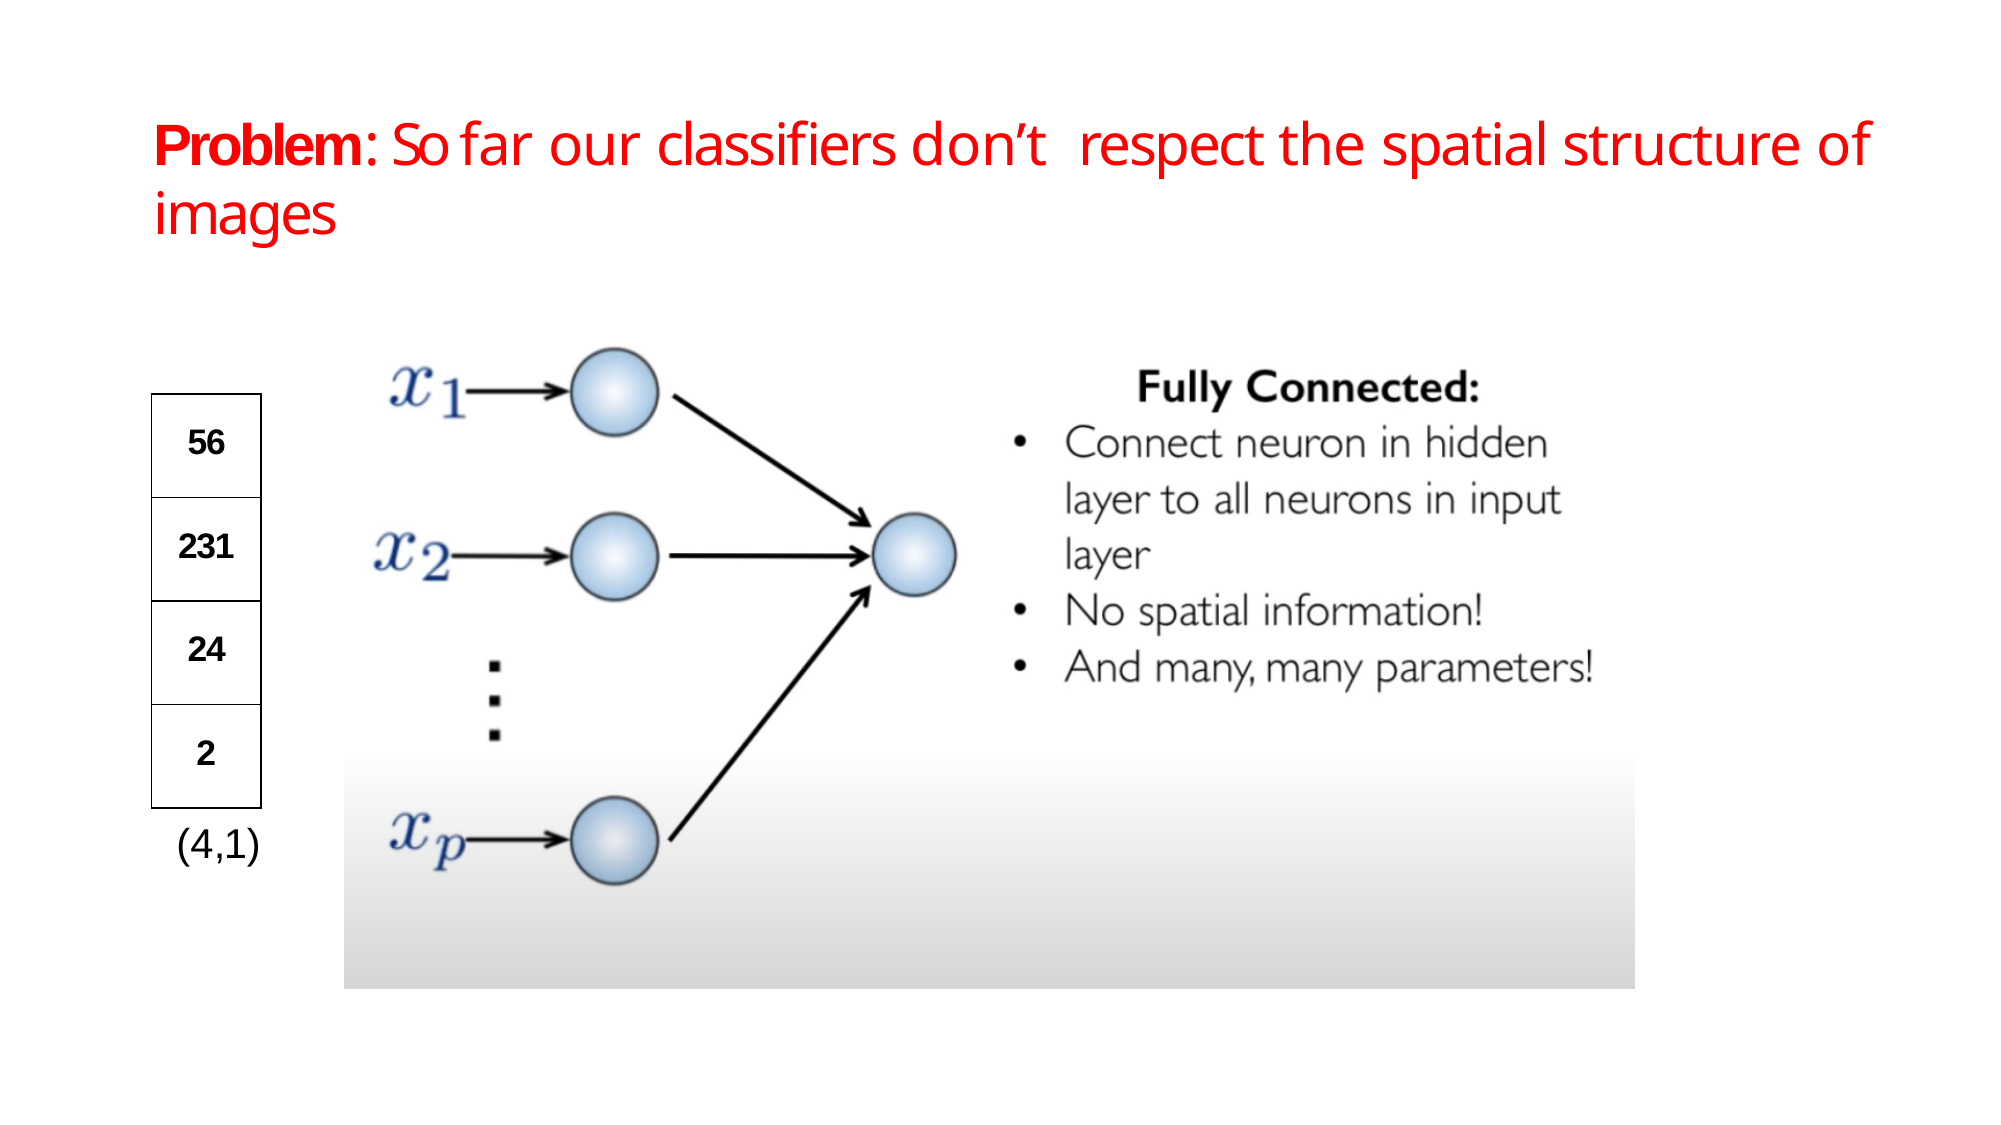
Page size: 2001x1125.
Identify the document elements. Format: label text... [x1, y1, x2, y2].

table_header 56 [152, 395, 260, 497]
picture [344, 280, 1635, 989]
text_box (4,1) [174, 814, 261, 917]
table_cell 231 [152, 498, 260, 600]
table_cell 2 [152, 705, 260, 807]
table_cell 24 [152, 602, 260, 704]
title Problem: So far our classifiers don’t respect the spatial structure of images [151, 81, 1909, 271]
